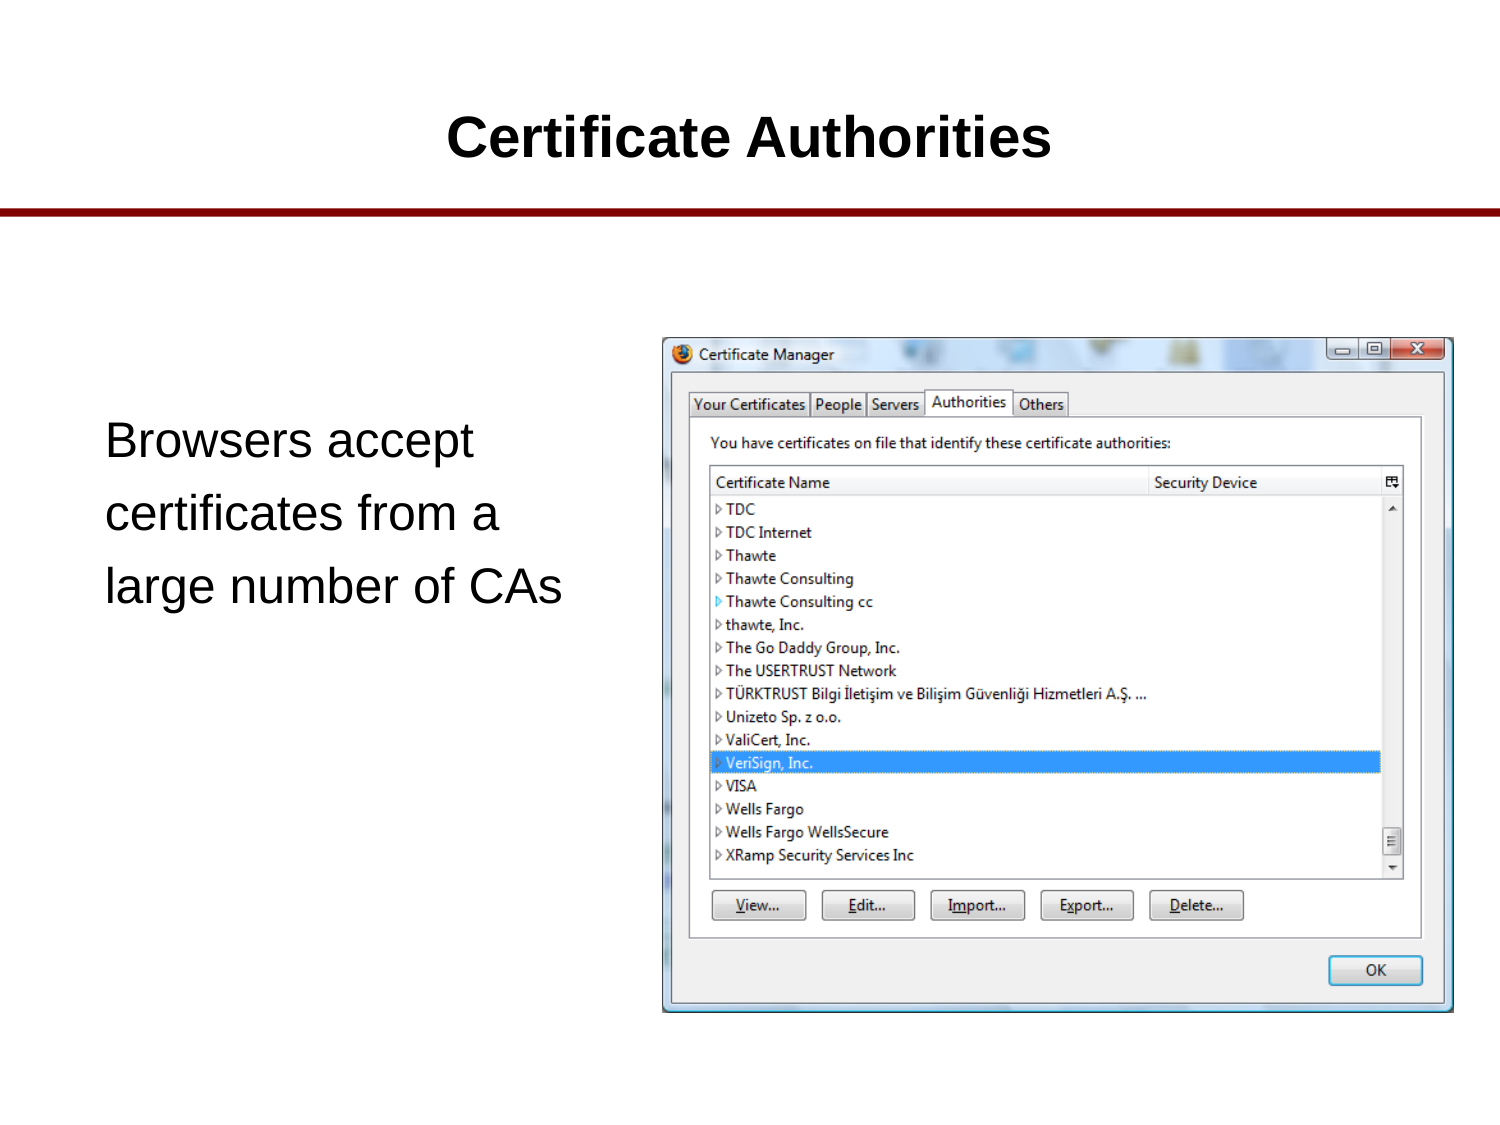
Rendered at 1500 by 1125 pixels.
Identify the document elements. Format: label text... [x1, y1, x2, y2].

title Certificate Authorities [112, 40, 1388, 229]
text_box Browsers accept certificates from a large number of CAs [90, 387, 579, 622]
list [662, 337, 1454, 1013]
